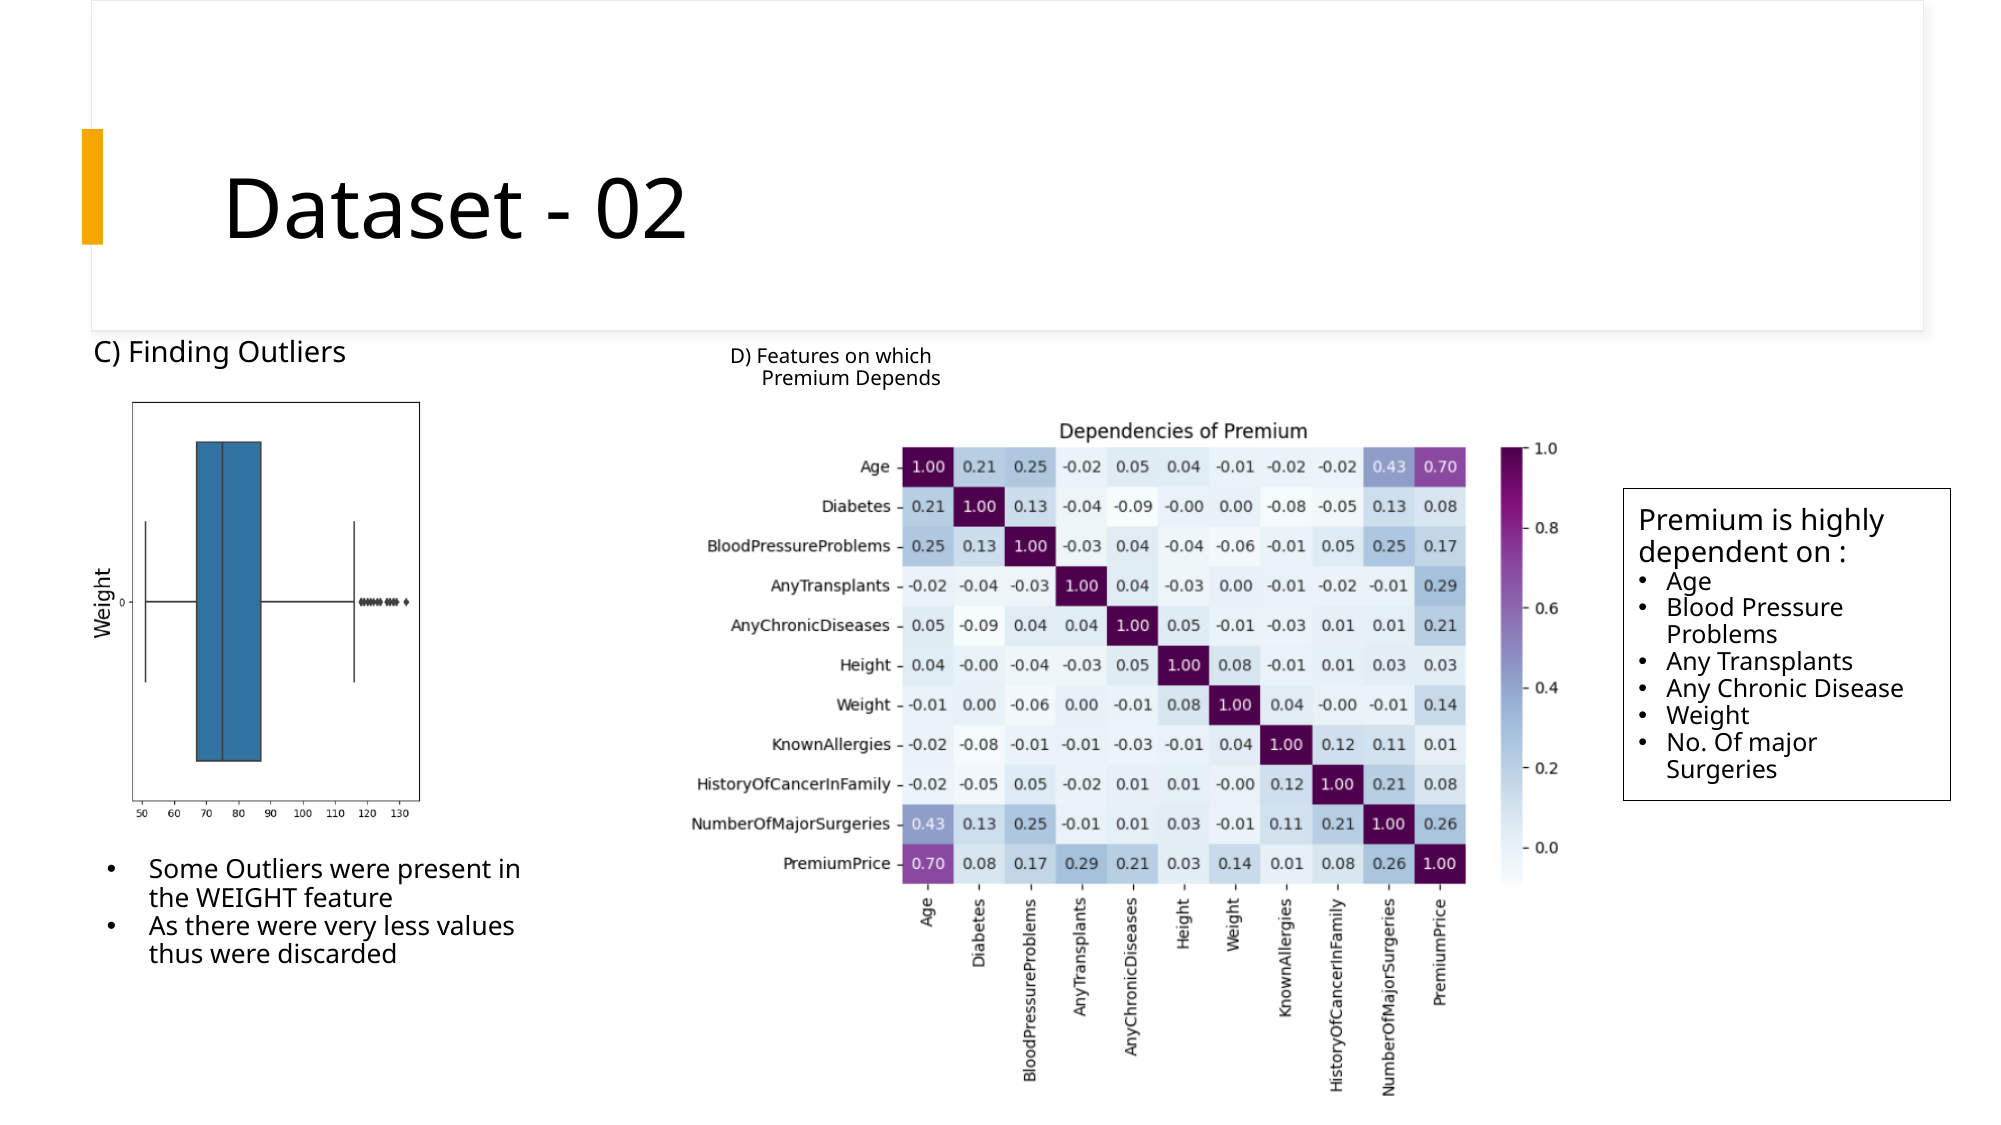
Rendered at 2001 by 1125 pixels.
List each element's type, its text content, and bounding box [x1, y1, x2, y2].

text_box Dataset - 02 [207, 114, 1876, 309]
picture [91, 398, 421, 824]
title C) Finding Outliers [78, 323, 406, 384]
text_box Some Outliers were present in the WEIGHT feature As there were very less values thus were discarded [91, 848, 582, 978]
text_box Premium is highly dependent on : Age Blood Pressure Problems Any Transplants Any Chronic Disease Weight No. Of major Surgeries [1623, 488, 1951, 801]
picture [687, 412, 1565, 1098]
text_box D) Features on which Premium Depends [715, 338, 1042, 399]
